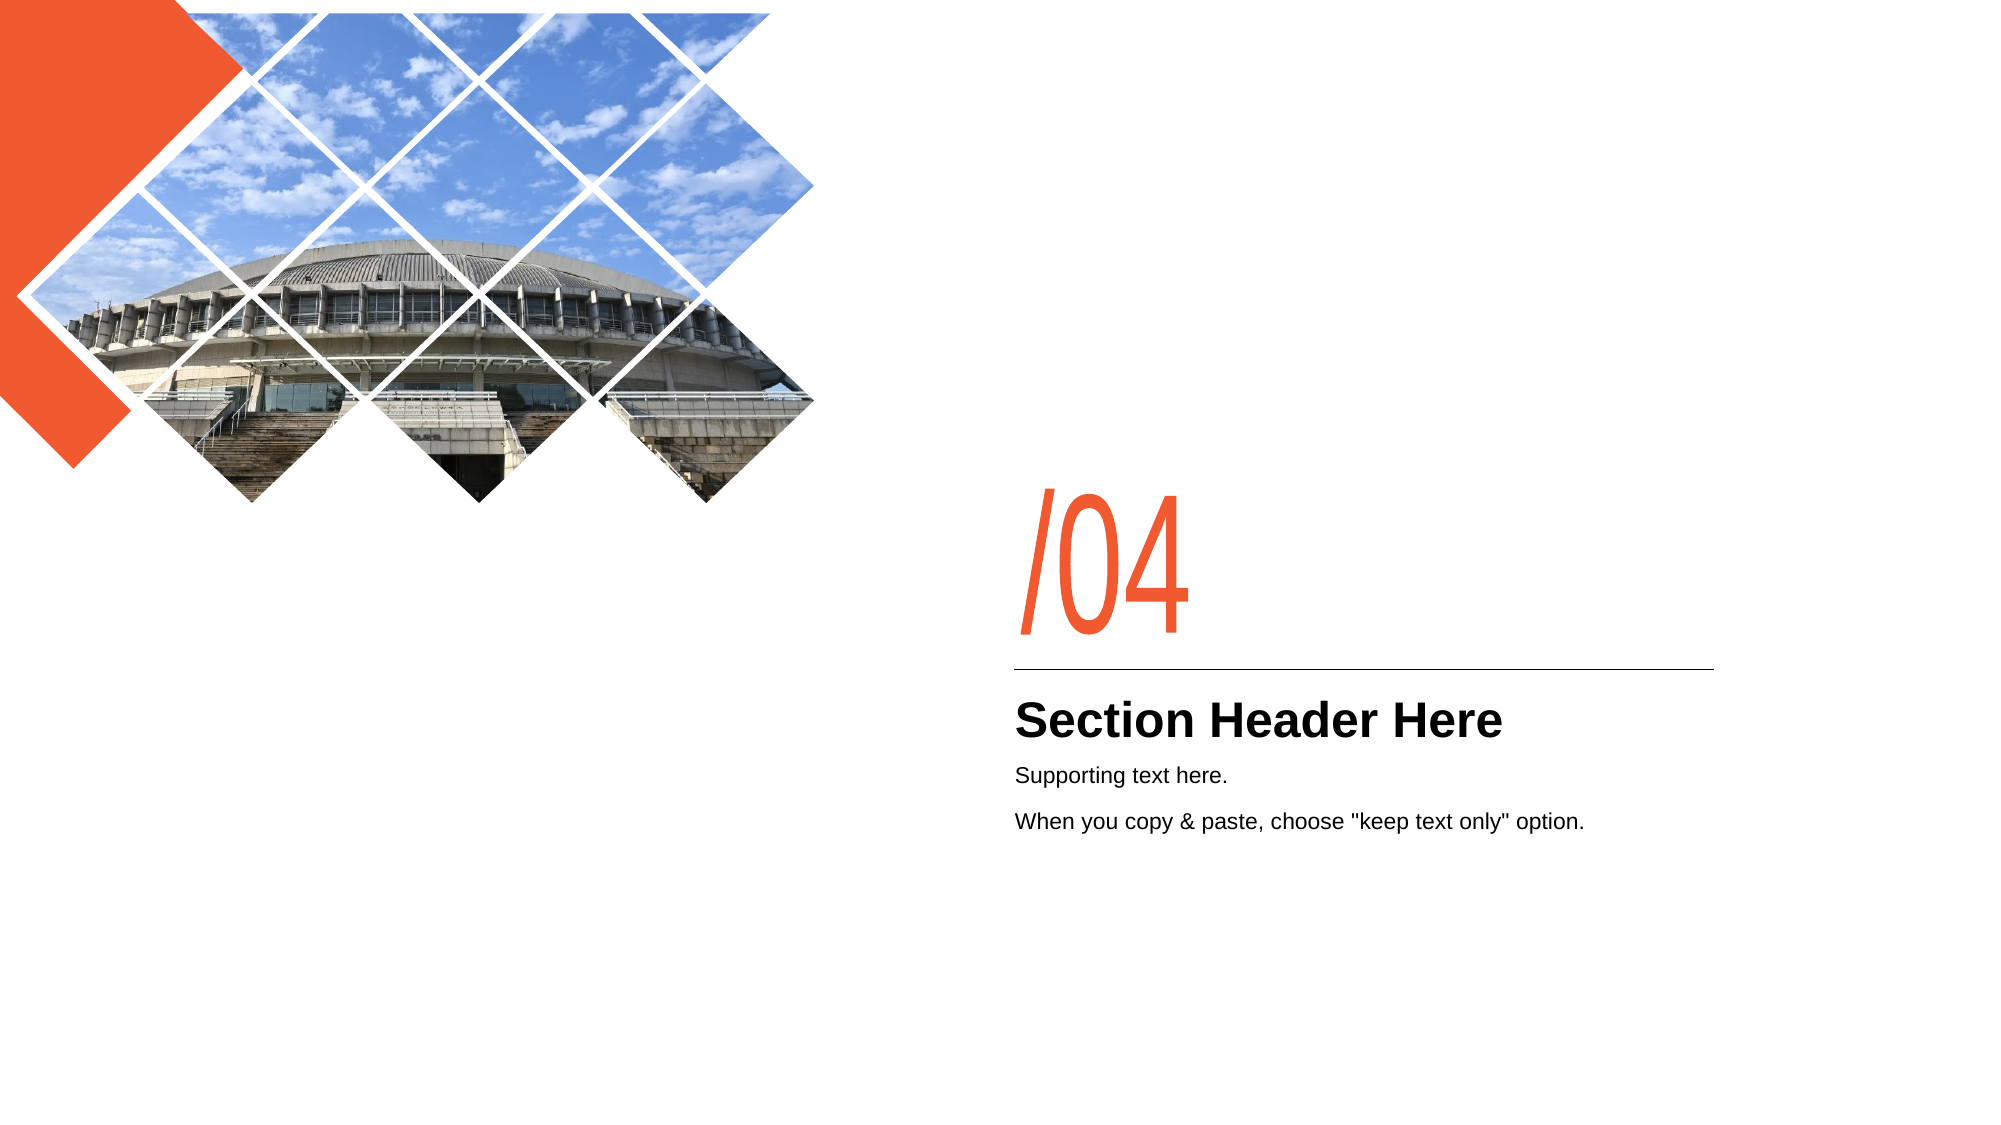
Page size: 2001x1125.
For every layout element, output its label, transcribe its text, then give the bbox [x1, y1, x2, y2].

list Supporting text here. When you copy & paste, choose "keep text only" option. [999, 756, 1890, 923]
picture [30, 13, 815, 504]
title Section Header Here [999, 648, 1890, 756]
